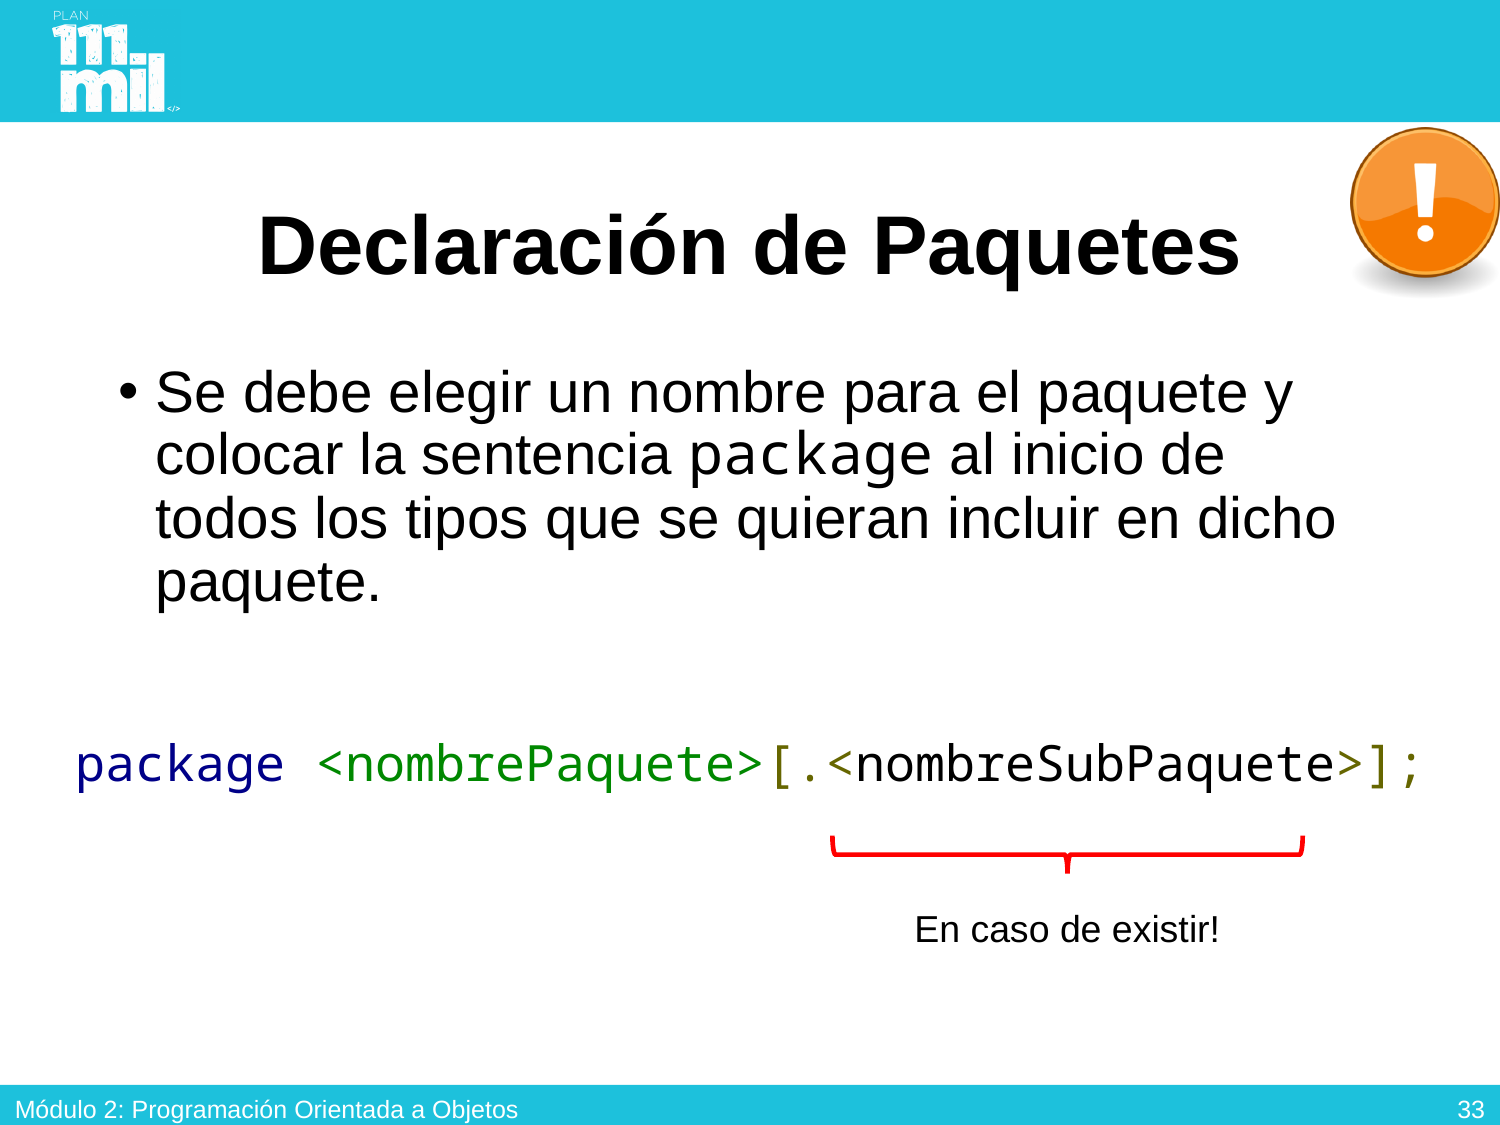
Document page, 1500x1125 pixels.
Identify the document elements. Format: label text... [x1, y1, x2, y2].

footer Módulo 2: Programación Orientada a Objetos [0, 1078, 560, 1125]
title Declaración de Paquetes [103, 147, 1397, 348]
slide_number 32 [1162, 1078, 1500, 1125]
picture [1350, 127, 1500, 299]
text_box En caso de existir! [848, 897, 1287, 958]
text_box package <nombrePaquete>[.<nombreSubPaquete>]; [0, 723, 1500, 799]
list Se debe elegir un nombre para el paquete y colocar la sentencia package al inicio de todos los tipos que se quieran incluir en dicho paquete. [103, 799, 1397, 1069]
text_box [831, 835, 1304, 874]
list Se debe elegir un nombre para el paquete y colocar la sentencia package al inicio de todos los tipos que se quieran incluir en dicho paquete. [103, 354, 1397, 723]
